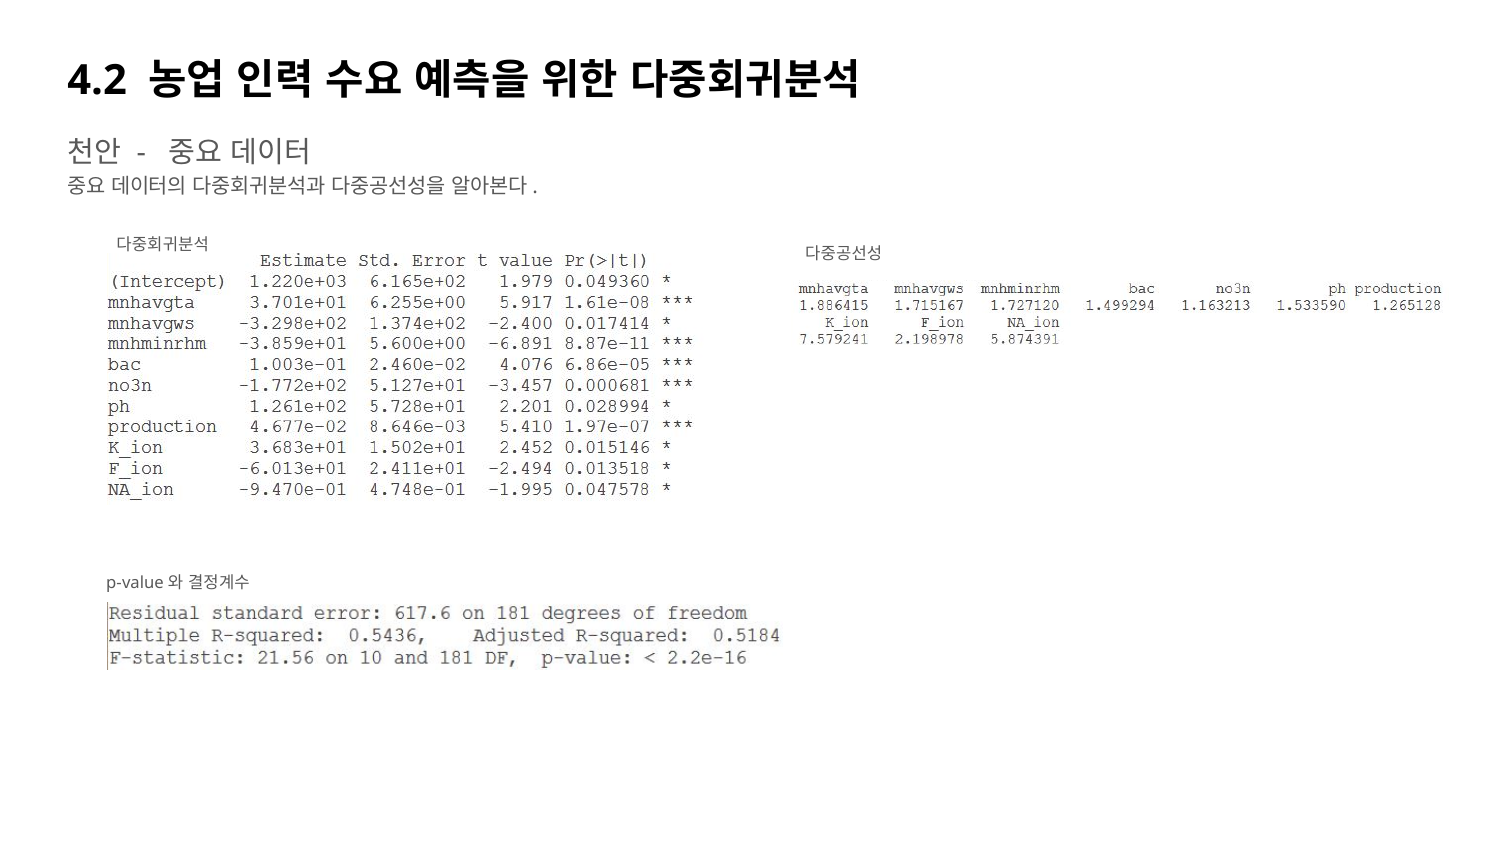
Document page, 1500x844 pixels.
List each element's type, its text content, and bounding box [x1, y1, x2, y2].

picture [789, 279, 1449, 347]
picture [107, 253, 708, 505]
picture [107, 602, 786, 670]
title 4.2 농업 인력 수요 예측을 위한 다중회귀분석 [52, 38, 1456, 113]
text_box 다중공선성 [790, 224, 1500, 274]
text_box 다중회귀분석 [101, 215, 971, 265]
list 천안 - 중요 데이터 중요 데이터의 다중회귀분석과 다중공선성을 알아본다. [52, 113, 1456, 780]
text_box p-value와 결정계수 [91, 553, 961, 603]
